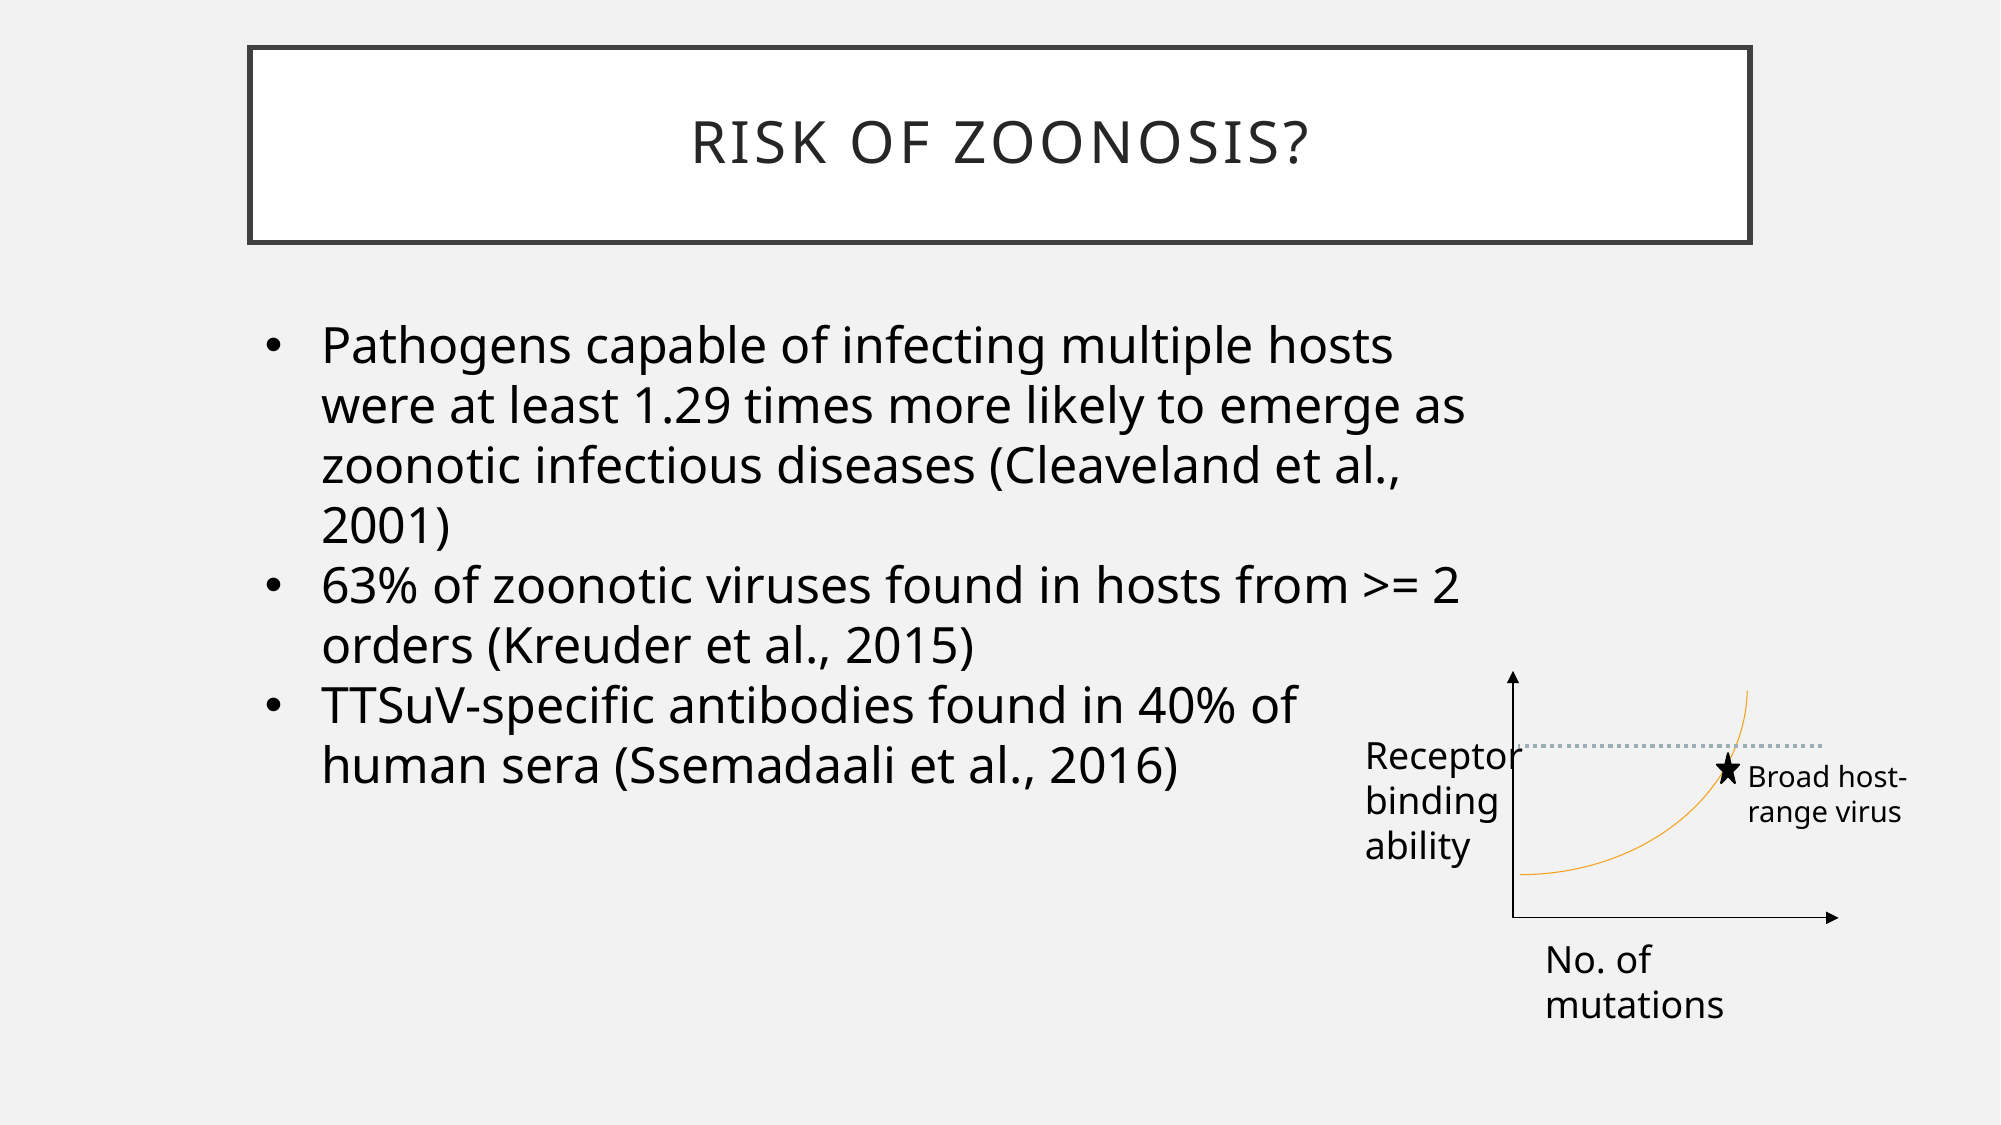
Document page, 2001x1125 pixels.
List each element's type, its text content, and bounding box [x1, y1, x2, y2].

title Risk of Zoonosis? [247, 45, 1753, 245]
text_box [1349, 670, 2000, 990]
text_box Pathogens capable of infecting multiple hosts were at least 1.29 times more likely to emerge as zoonotic infectious diseases (Cleaveland et al., 2001) 63% of zoonotic viruses found in hosts from >= 2 orders (Kreuder et al., 2015) TTSuV-specific antibodies found in 40% of human sera (Ssemadaali et al., 2016) [249, 306, 1485, 802]
